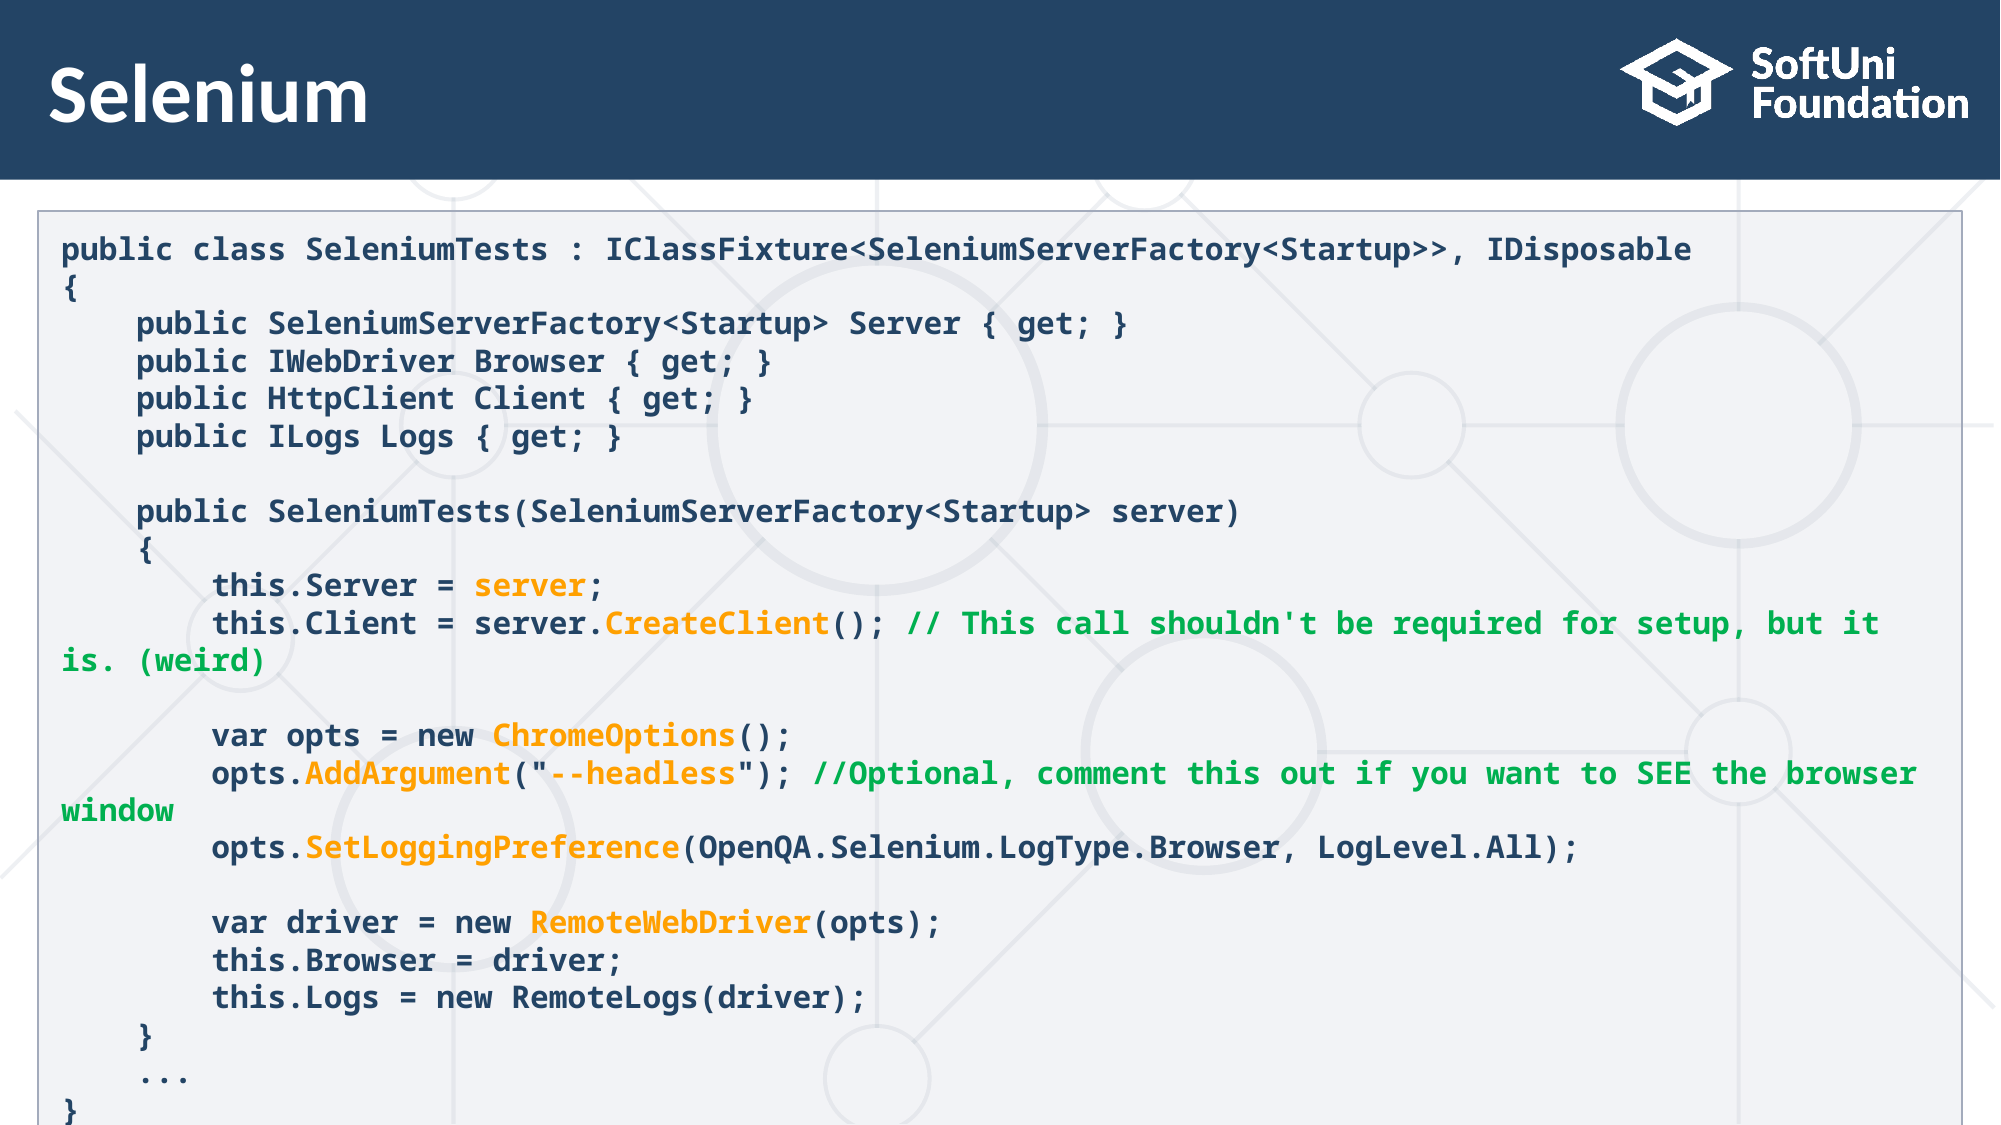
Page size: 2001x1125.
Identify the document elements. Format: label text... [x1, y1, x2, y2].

picture [1619, 38, 1968, 126]
text_box public class SeleniumTests : IClassFixture<SeleniumServerFactory<Startup>>, IDisposable { public SeleniumServerFactory<Startup> Server { get; } public IWebDriver Browser { get; } public HttpClient Client { get; } public ILogs Logs { get; } public SeleniumTests(SeleniumServerFactory<Startup> server) { this.Server = server; this.Client = server.CreateClient(); // This call shouldn't be required for setup, but it is. (weird) var opts = new ChromeOptions(); opts.AddArgument("--headless"); //Optional, comment this out if you want to SEE the browser window opts.SetLoggingPreference(OpenQA.Selenium.LogType.Browser, LogLevel.All); var driver = new RemoteWebDriver(opts); this.Browser = driver; this.Logs = new RemoteLogs(driver); } ... } [37, 211, 1963, 1125]
title Selenium [31, 16, 1591, 162]
